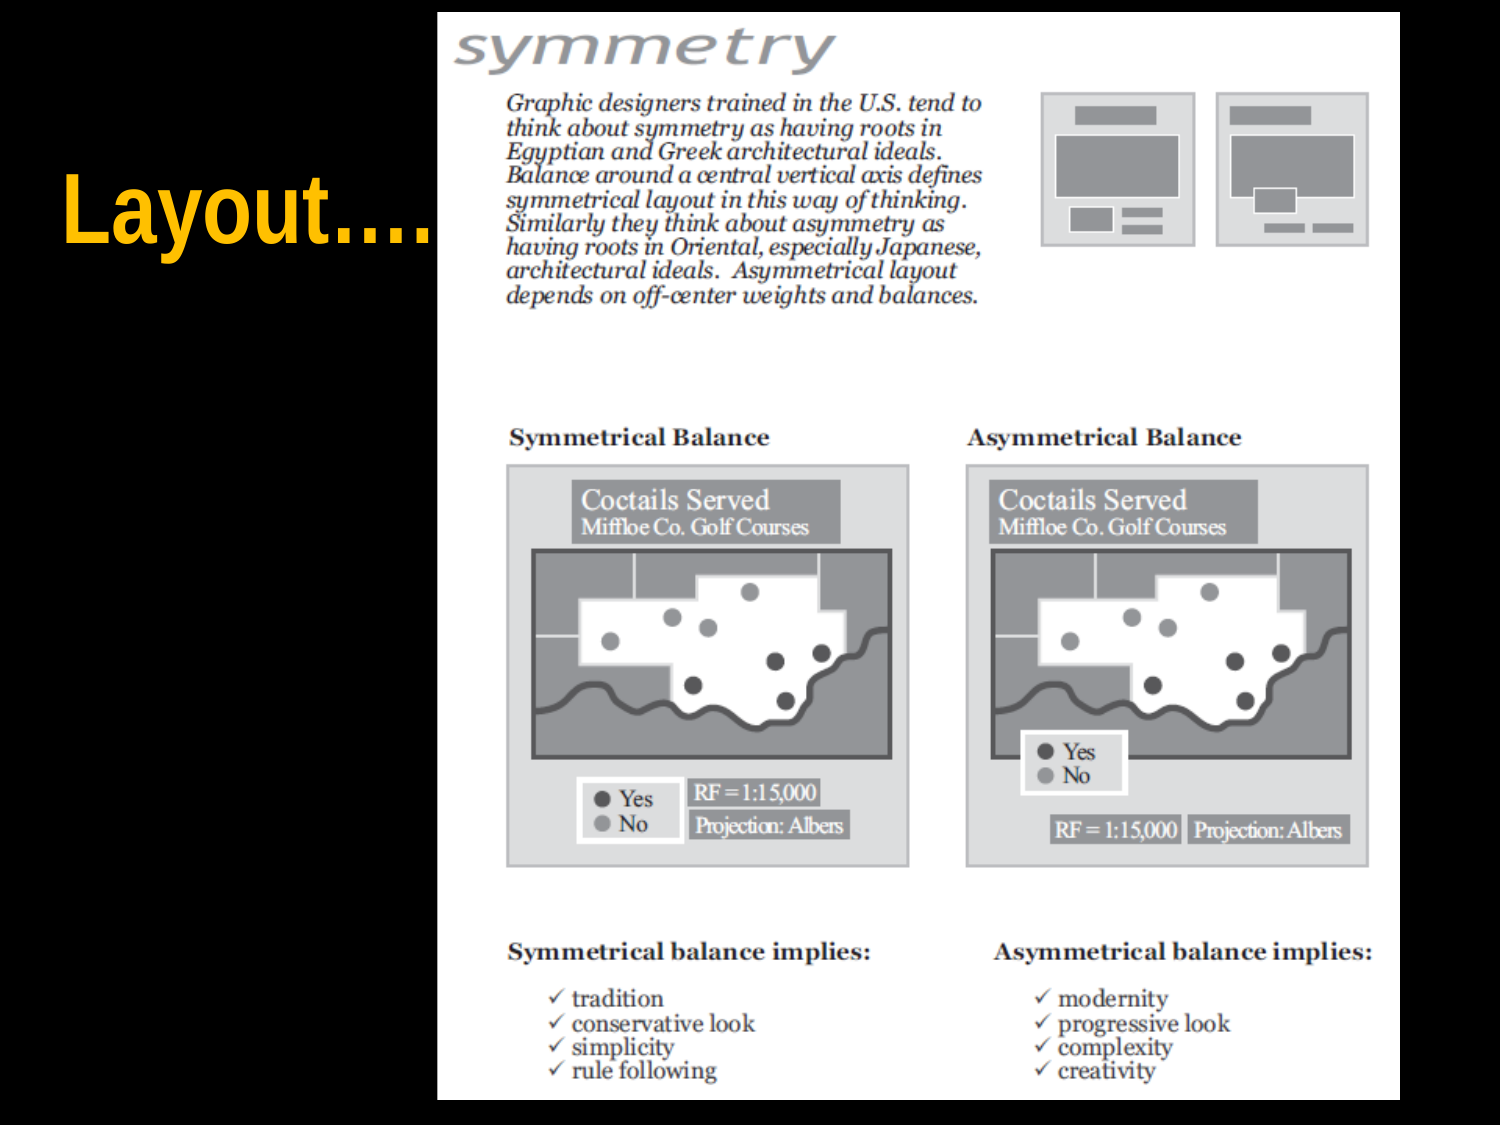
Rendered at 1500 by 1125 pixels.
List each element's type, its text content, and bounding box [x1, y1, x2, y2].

picture [436, 12, 1401, 1101]
text_box Layout…. [47, 136, 430, 272]
